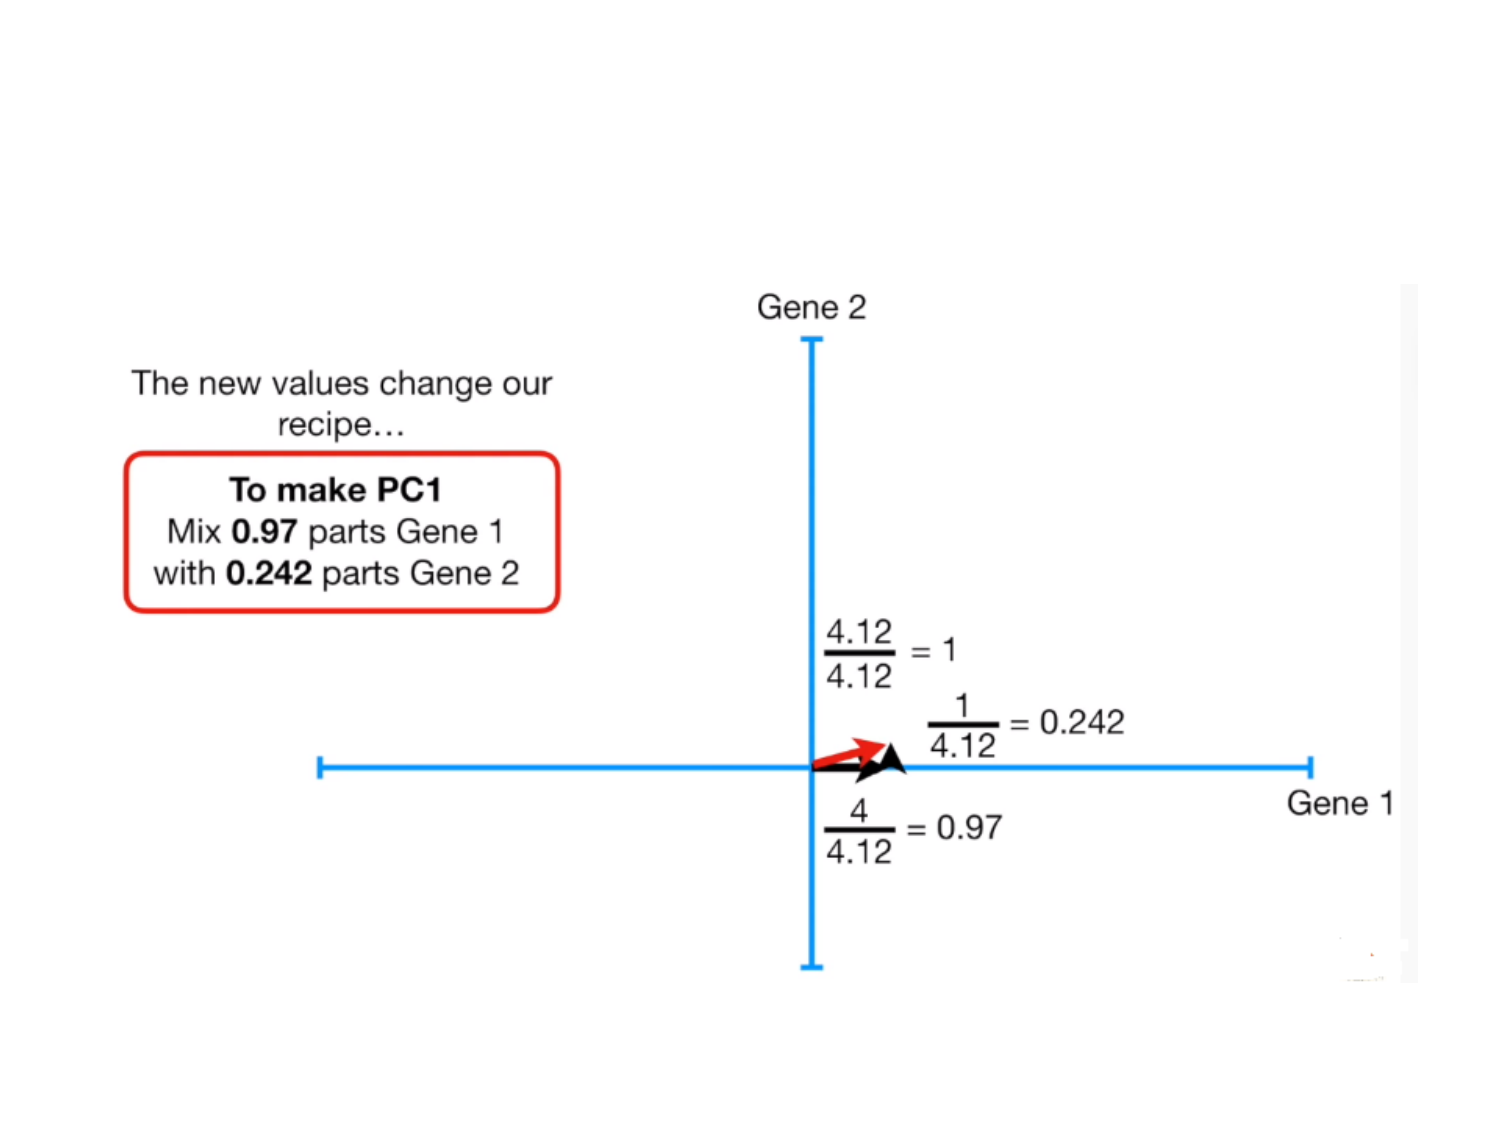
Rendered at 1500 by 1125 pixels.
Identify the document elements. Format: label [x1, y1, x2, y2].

list [81, 284, 1419, 984]
